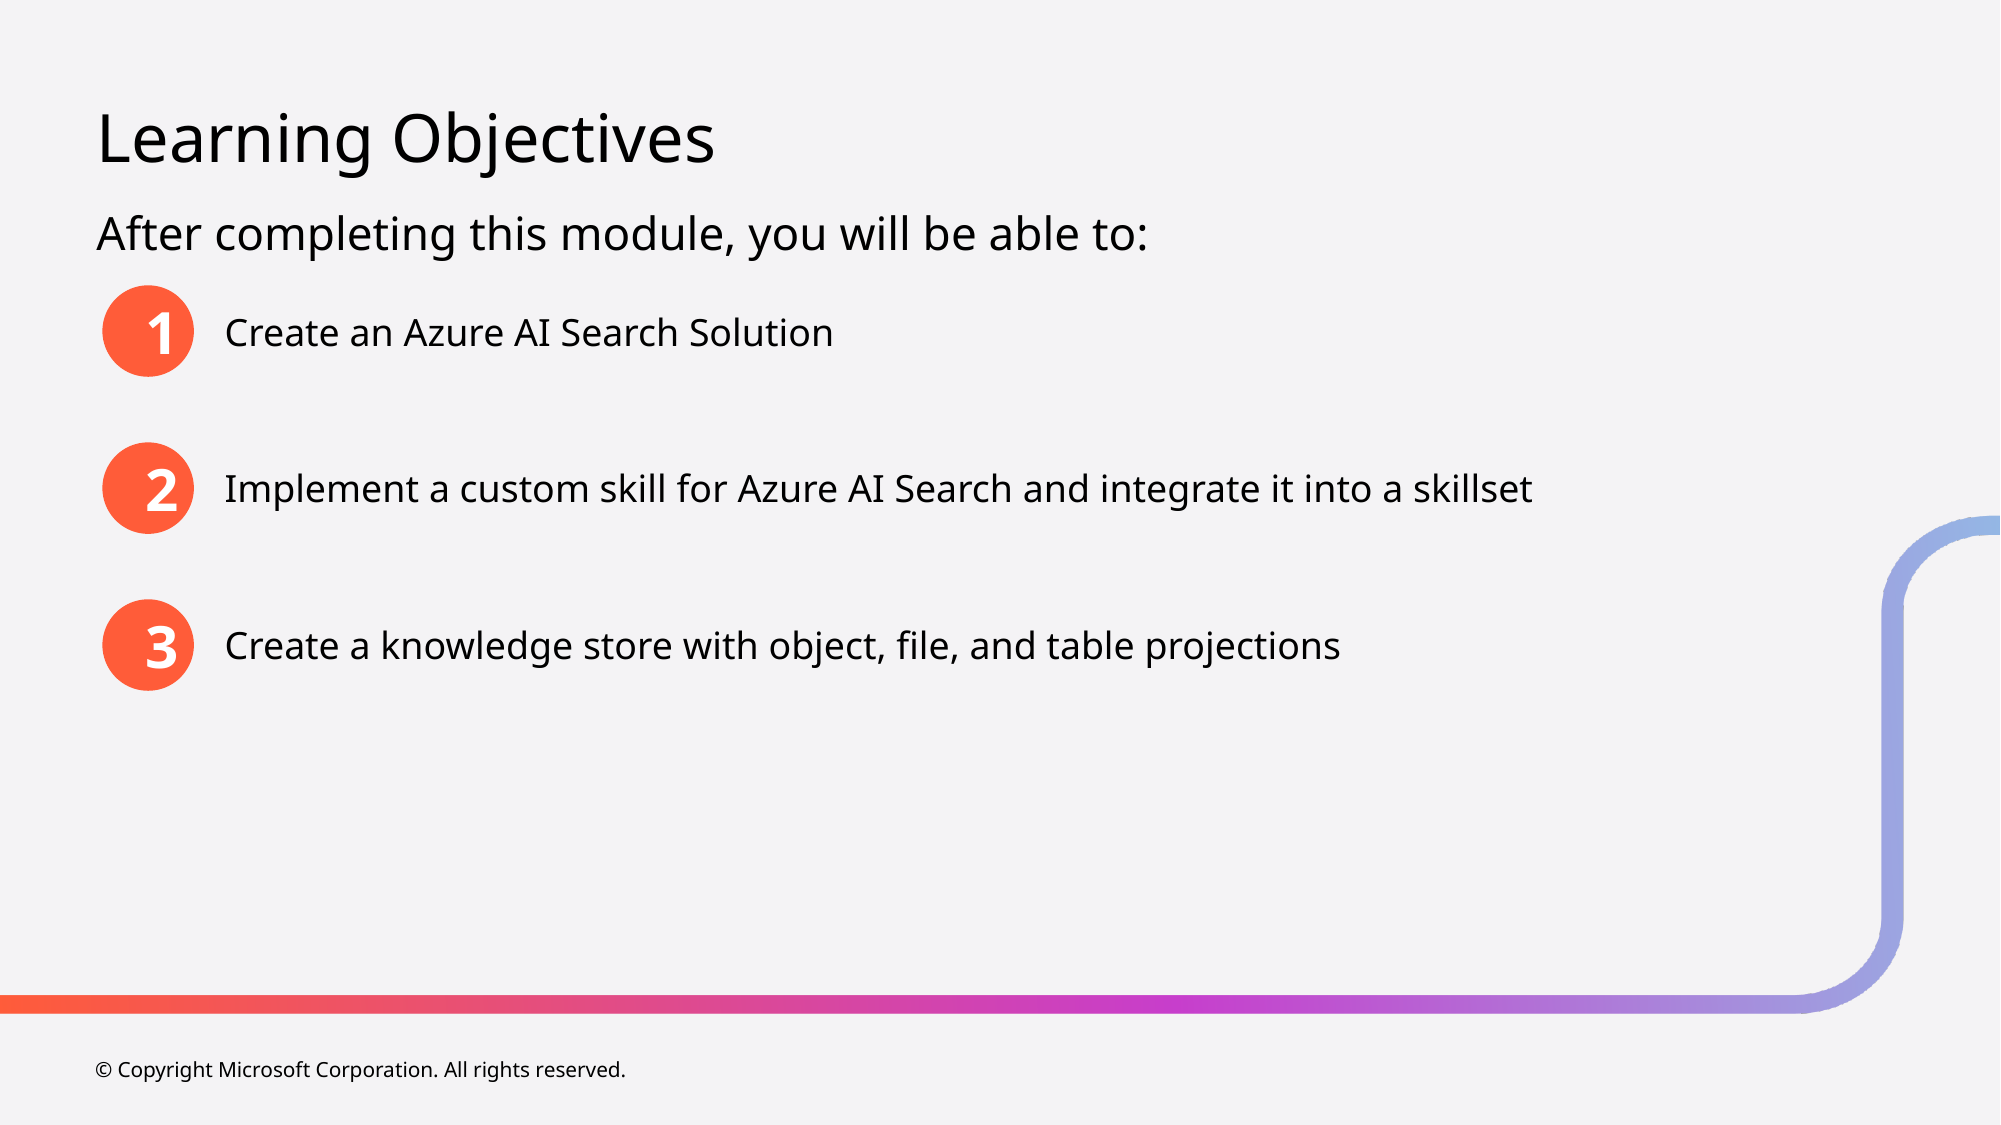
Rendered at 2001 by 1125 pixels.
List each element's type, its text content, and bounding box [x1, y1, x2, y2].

text_box Create an Azure AI Search Solution [209, 301, 1700, 361]
text_box Implement a custom skill for Azure AI Search and integrate it into a skillset [209, 457, 1732, 518]
text_box Create a knowledge store with object, file, and table projections [209, 614, 1810, 675]
text_box After completing this module, you will be able to: [96, 204, 1441, 261]
text_box 1 [102, 285, 194, 377]
text_box 3 [102, 599, 194, 691]
title Learning Objectives [96, 96, 1441, 177]
text_box 2 [102, 442, 194, 534]
footer © Copyright Microsoft Corporation. All rights reserved. [95, 1053, 776, 1086]
picture [0, 515, 2000, 1014]
